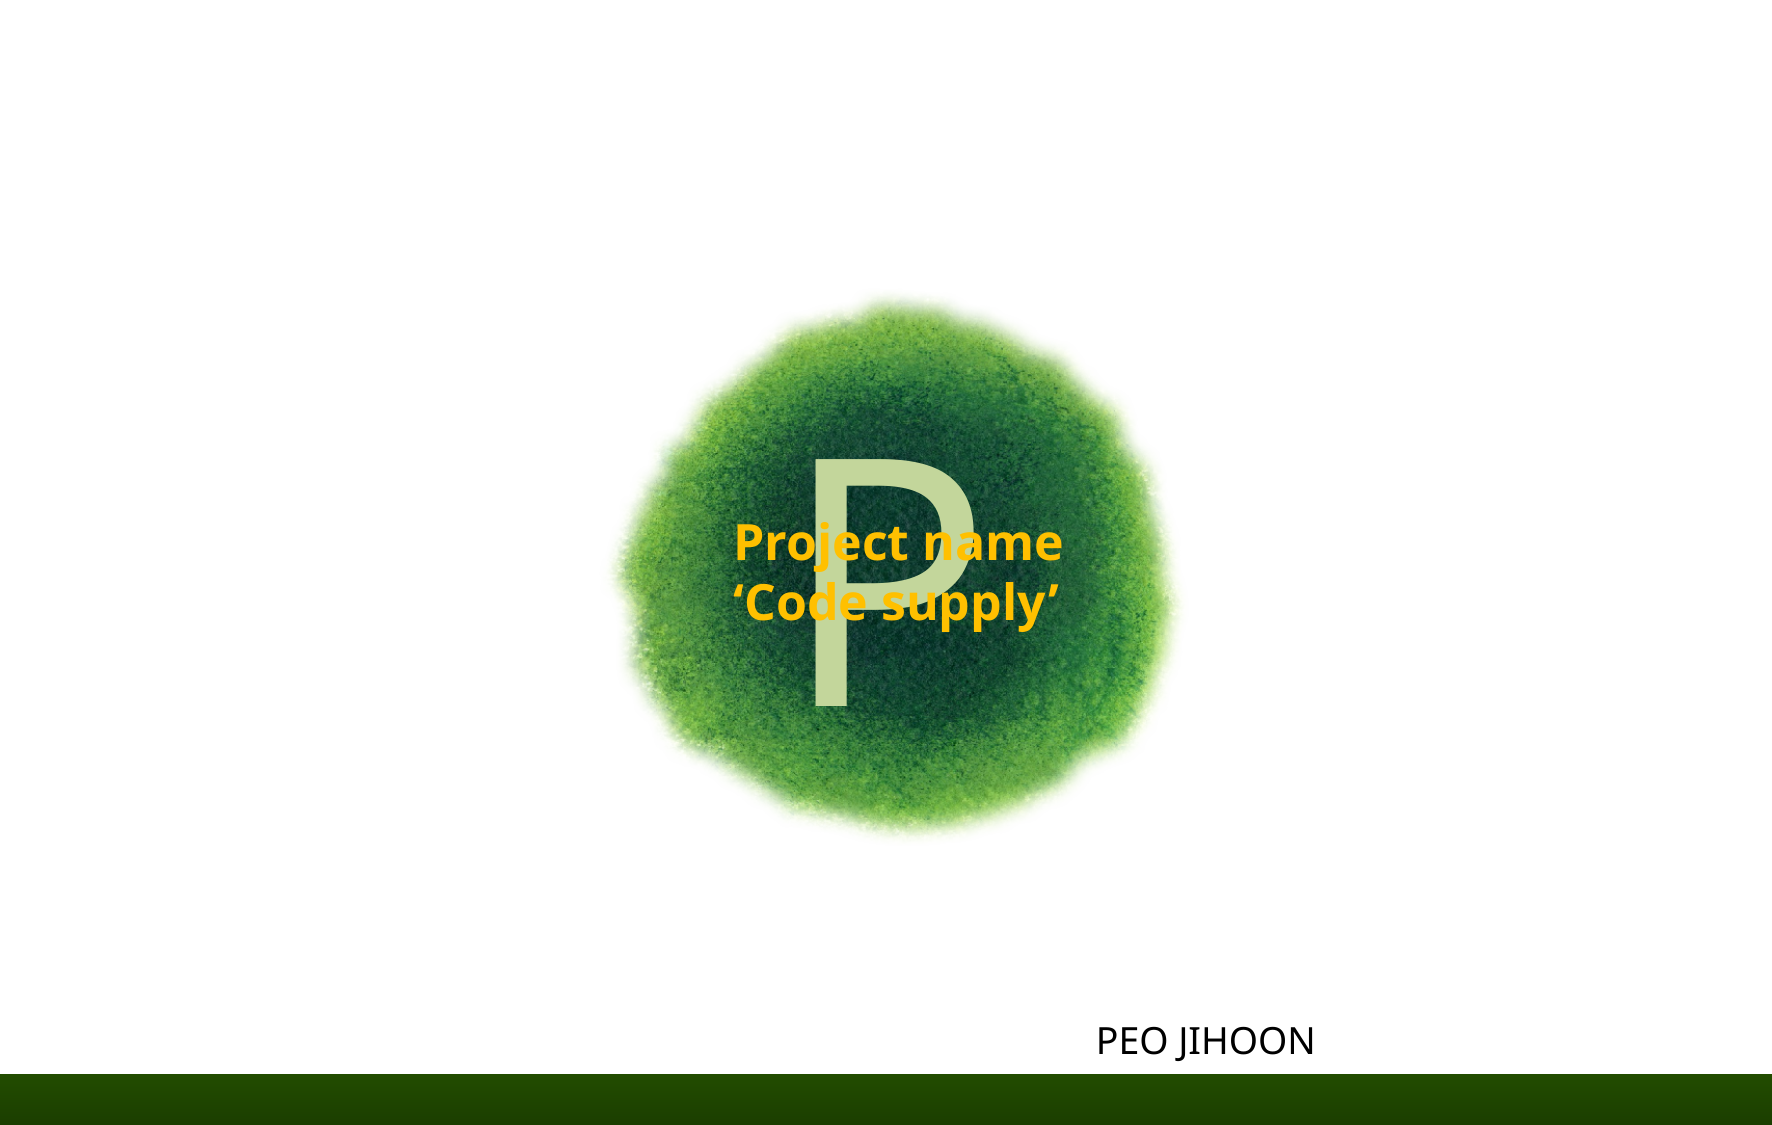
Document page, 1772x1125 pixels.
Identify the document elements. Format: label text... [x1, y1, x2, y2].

text_box PEO JIHOON [1081, 1009, 1331, 1070]
text_box [0, 1072, 1772, 1125]
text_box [523, 188, 1249, 931]
